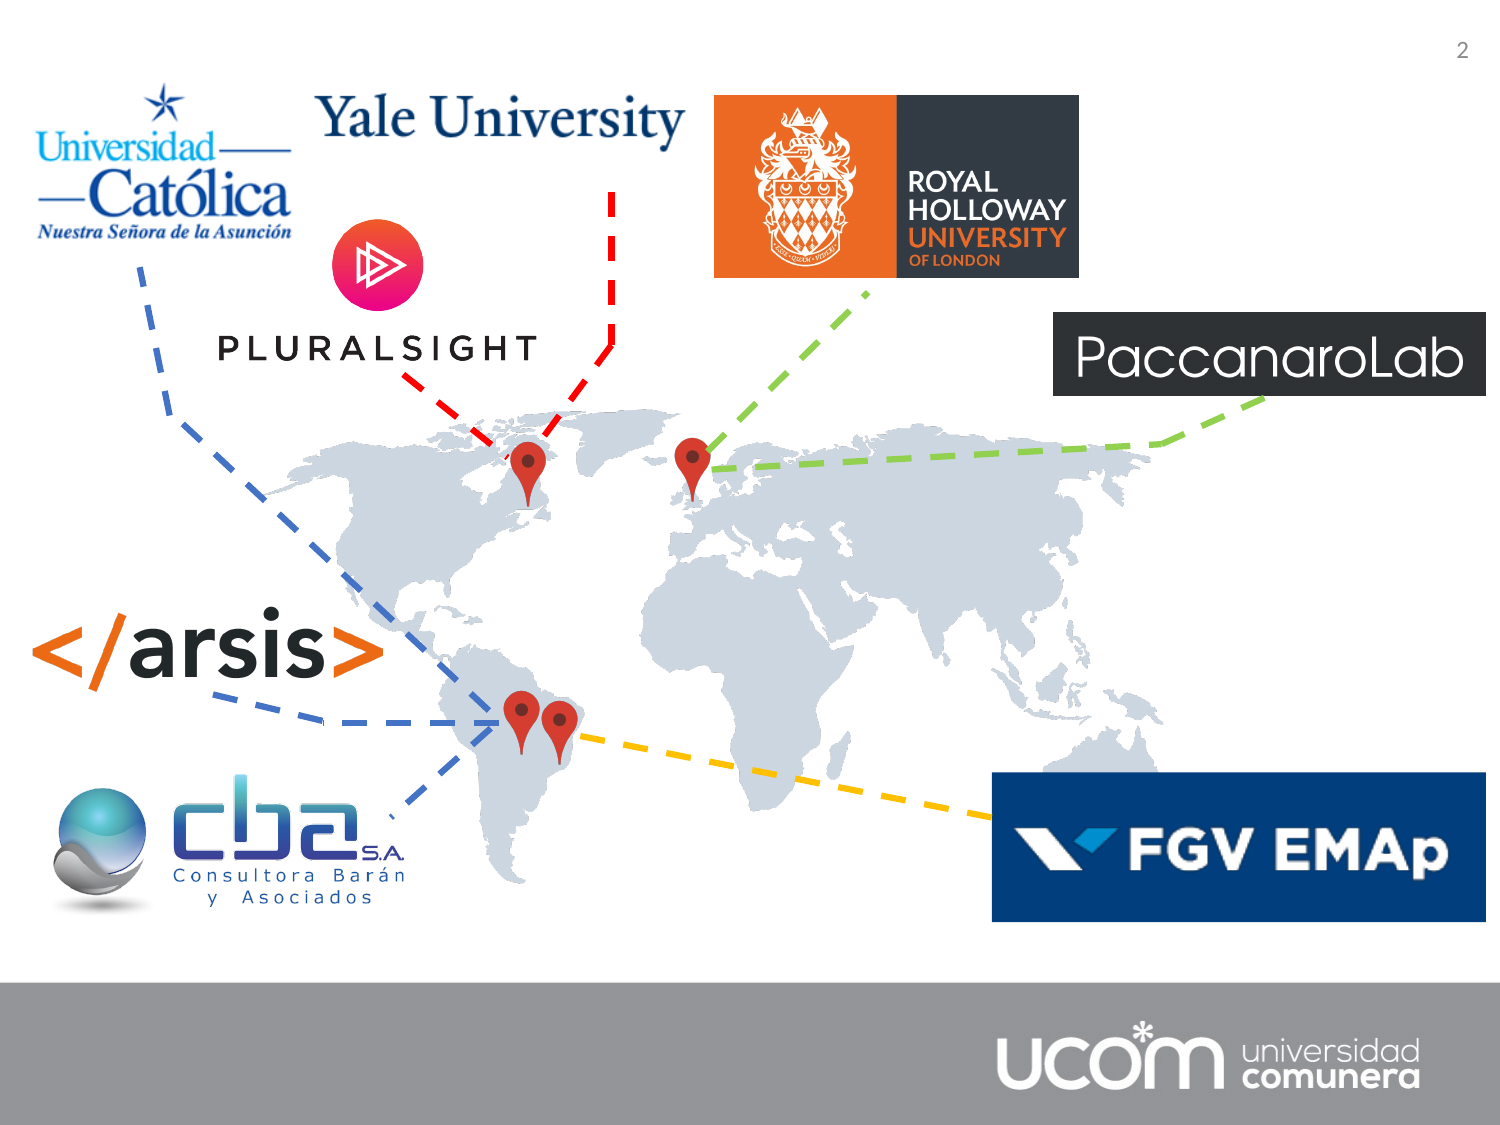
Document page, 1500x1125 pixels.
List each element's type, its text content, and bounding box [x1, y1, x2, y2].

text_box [711, 444, 1162, 470]
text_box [991, 772, 1486, 923]
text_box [707, 292, 869, 452]
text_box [1161, 395, 1270, 445]
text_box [578, 735, 992, 818]
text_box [207, 711, 323, 721]
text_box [540, 345, 612, 442]
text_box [261, 409, 1218, 884]
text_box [403, 374, 508, 458]
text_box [139, 267, 170, 416]
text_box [390, 728, 491, 818]
picture [0, 0, 1500, 1125]
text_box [167, 409, 489, 711]
slide_number 2 [1146, 18, 1485, 79]
